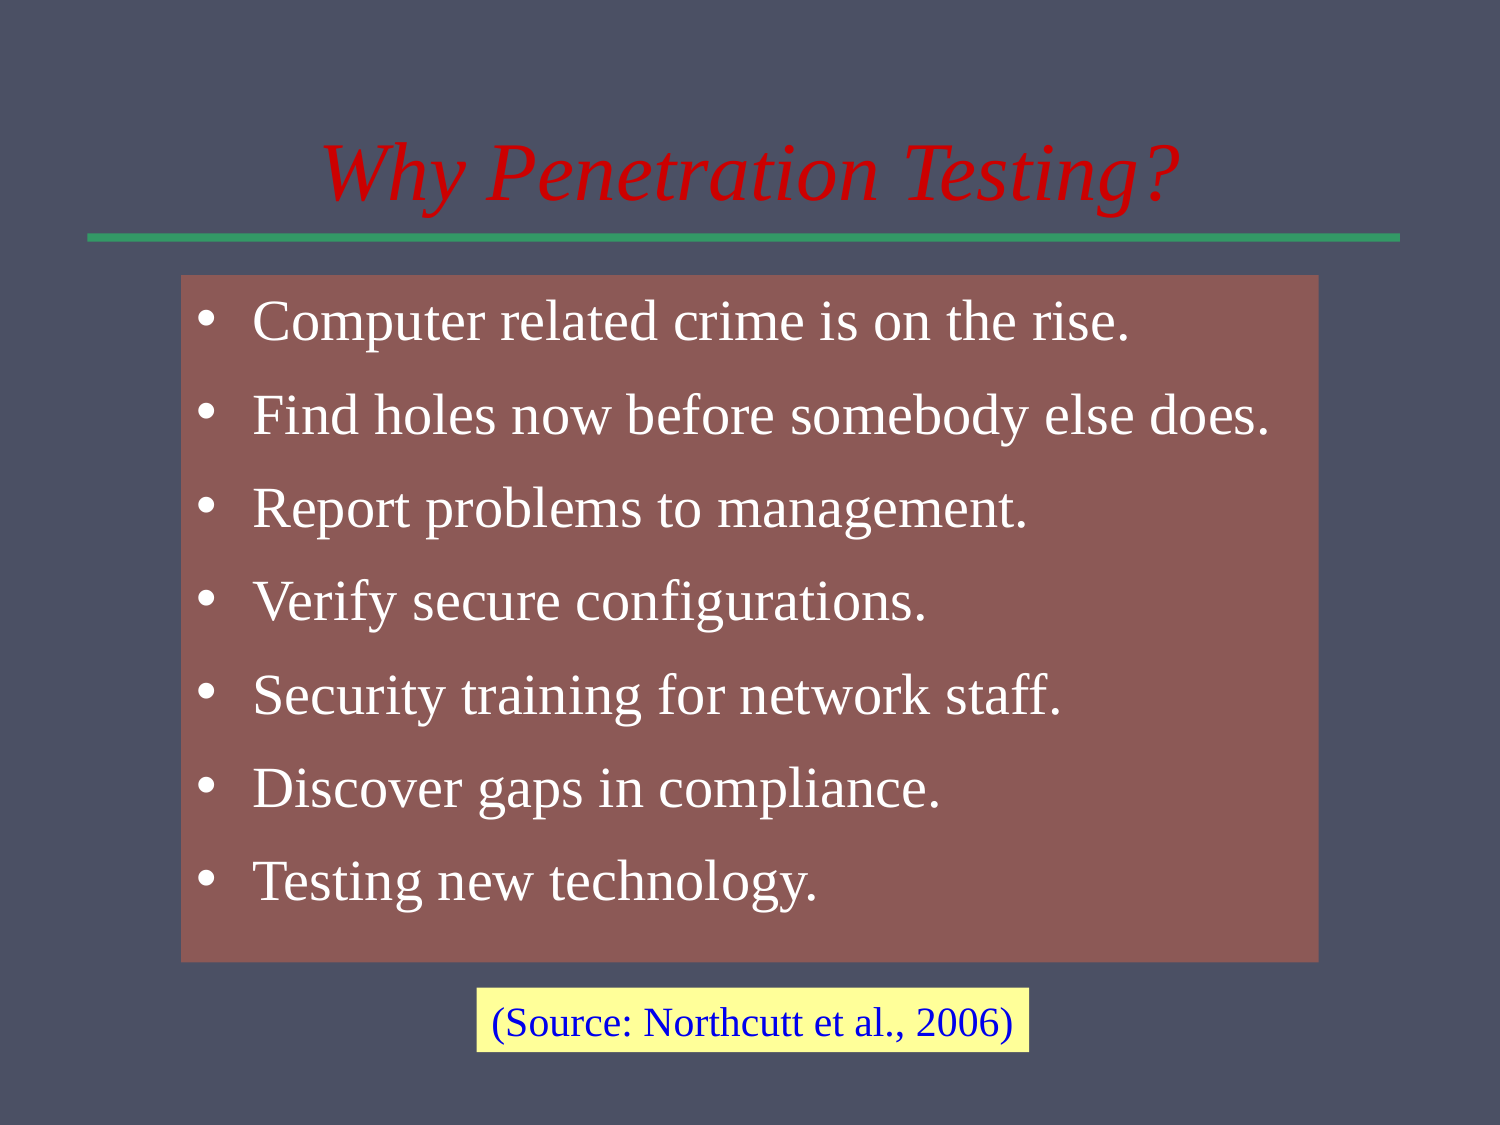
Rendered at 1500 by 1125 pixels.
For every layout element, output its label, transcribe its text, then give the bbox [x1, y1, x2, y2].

title Why Penetration Testing? [75, 75, 1425, 225]
text_box (Source: Northcutt et al., 2006) [476, 987, 1030, 1053]
list Computer related crime is on the rise. Find holes now before somebody else does. Report problems to management. Verify secure configurations. Security training for network staff. Discover gaps in compliance. Testing new technology. [181, 275, 1319, 963]
